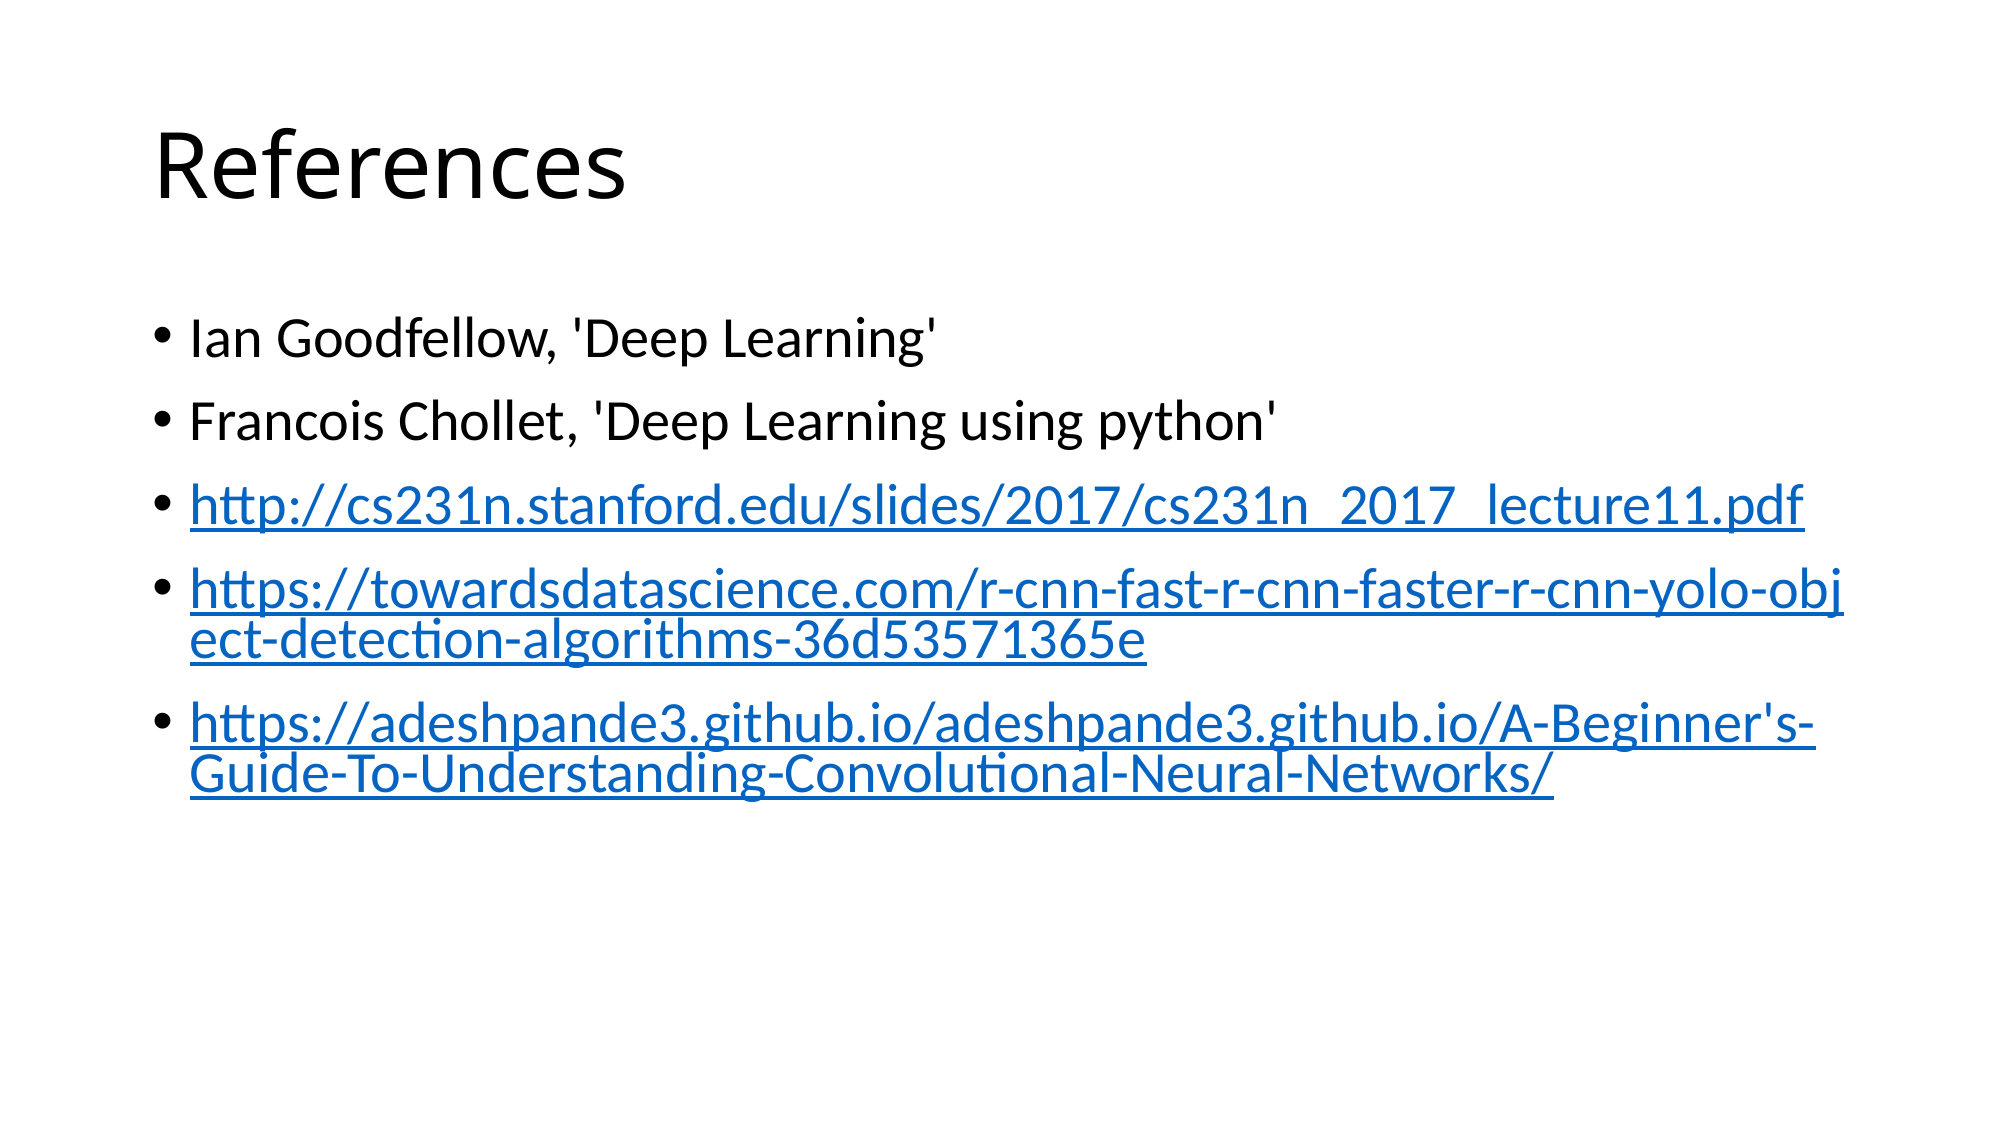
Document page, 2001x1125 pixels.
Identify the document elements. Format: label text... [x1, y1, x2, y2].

title References [137, 59, 1863, 278]
list Ian Goodfellow, 'Deep Learning' Francois Chollet, 'Deep Learning using python' http://cs231n.stanford.edu/slides/2017/cs231n_2017_lecture11.pdf https://towardsdatascience.com/r-cnn-fast-r-cnn-faster-r-cnn-yolo-object-detection-algorithms-36d53571365e https://adeshpande3.github.io/adeshpande3.github.io/A-Beginner's-Guide-To-Understanding-Convolutional-Neural-Networks/ [137, 299, 1863, 1014]
